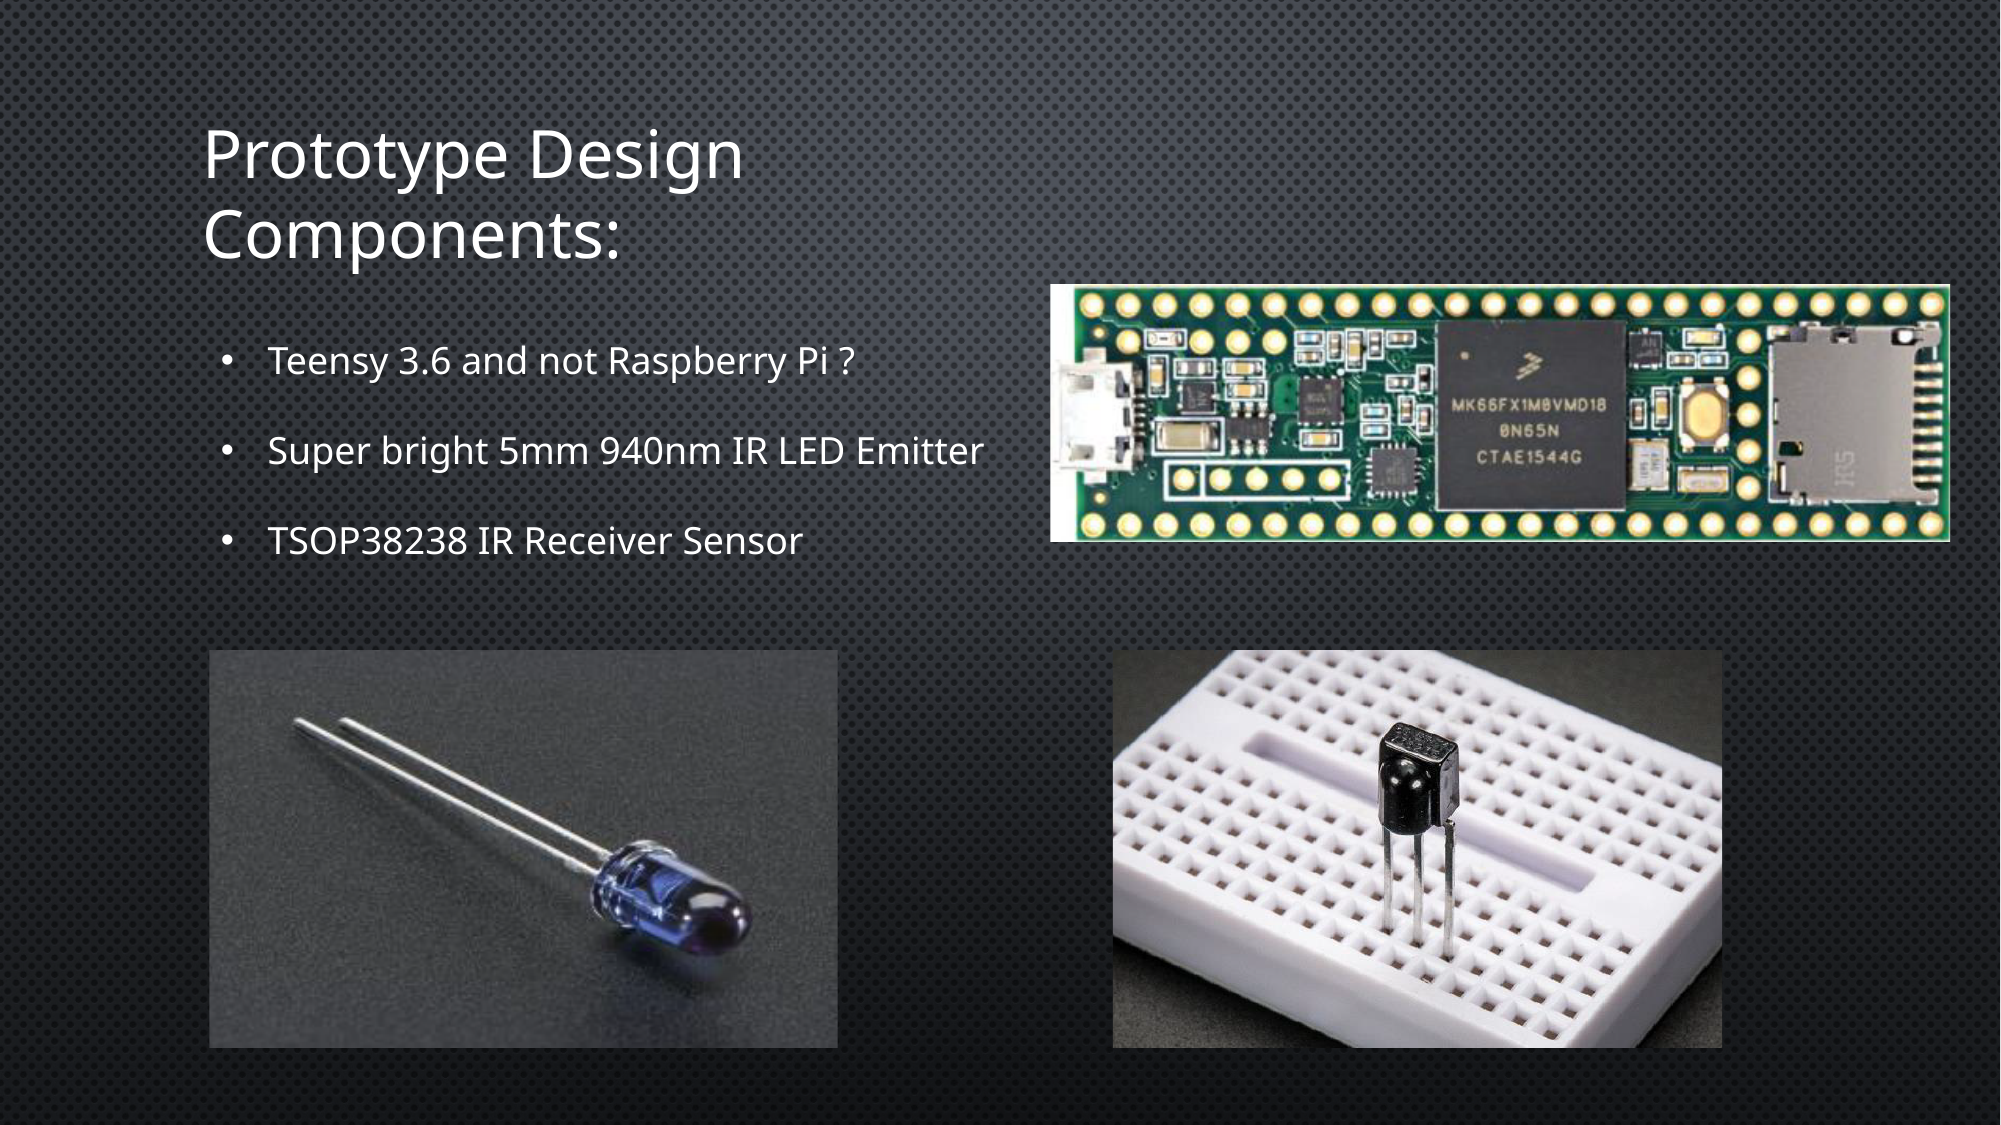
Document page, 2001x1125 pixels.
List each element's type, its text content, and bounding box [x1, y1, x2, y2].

picture [1112, 649, 1723, 1048]
picture [209, 649, 838, 1048]
title Prototype Design Components: [187, 99, 925, 285]
picture [1049, 284, 1951, 542]
text_box Teensy 3.6 and not Raspberry Pi ? Super bright 5mm 940nm IR LED Emitter TSOP38238 IR Receiver Sensor [206, 284, 1000, 569]
